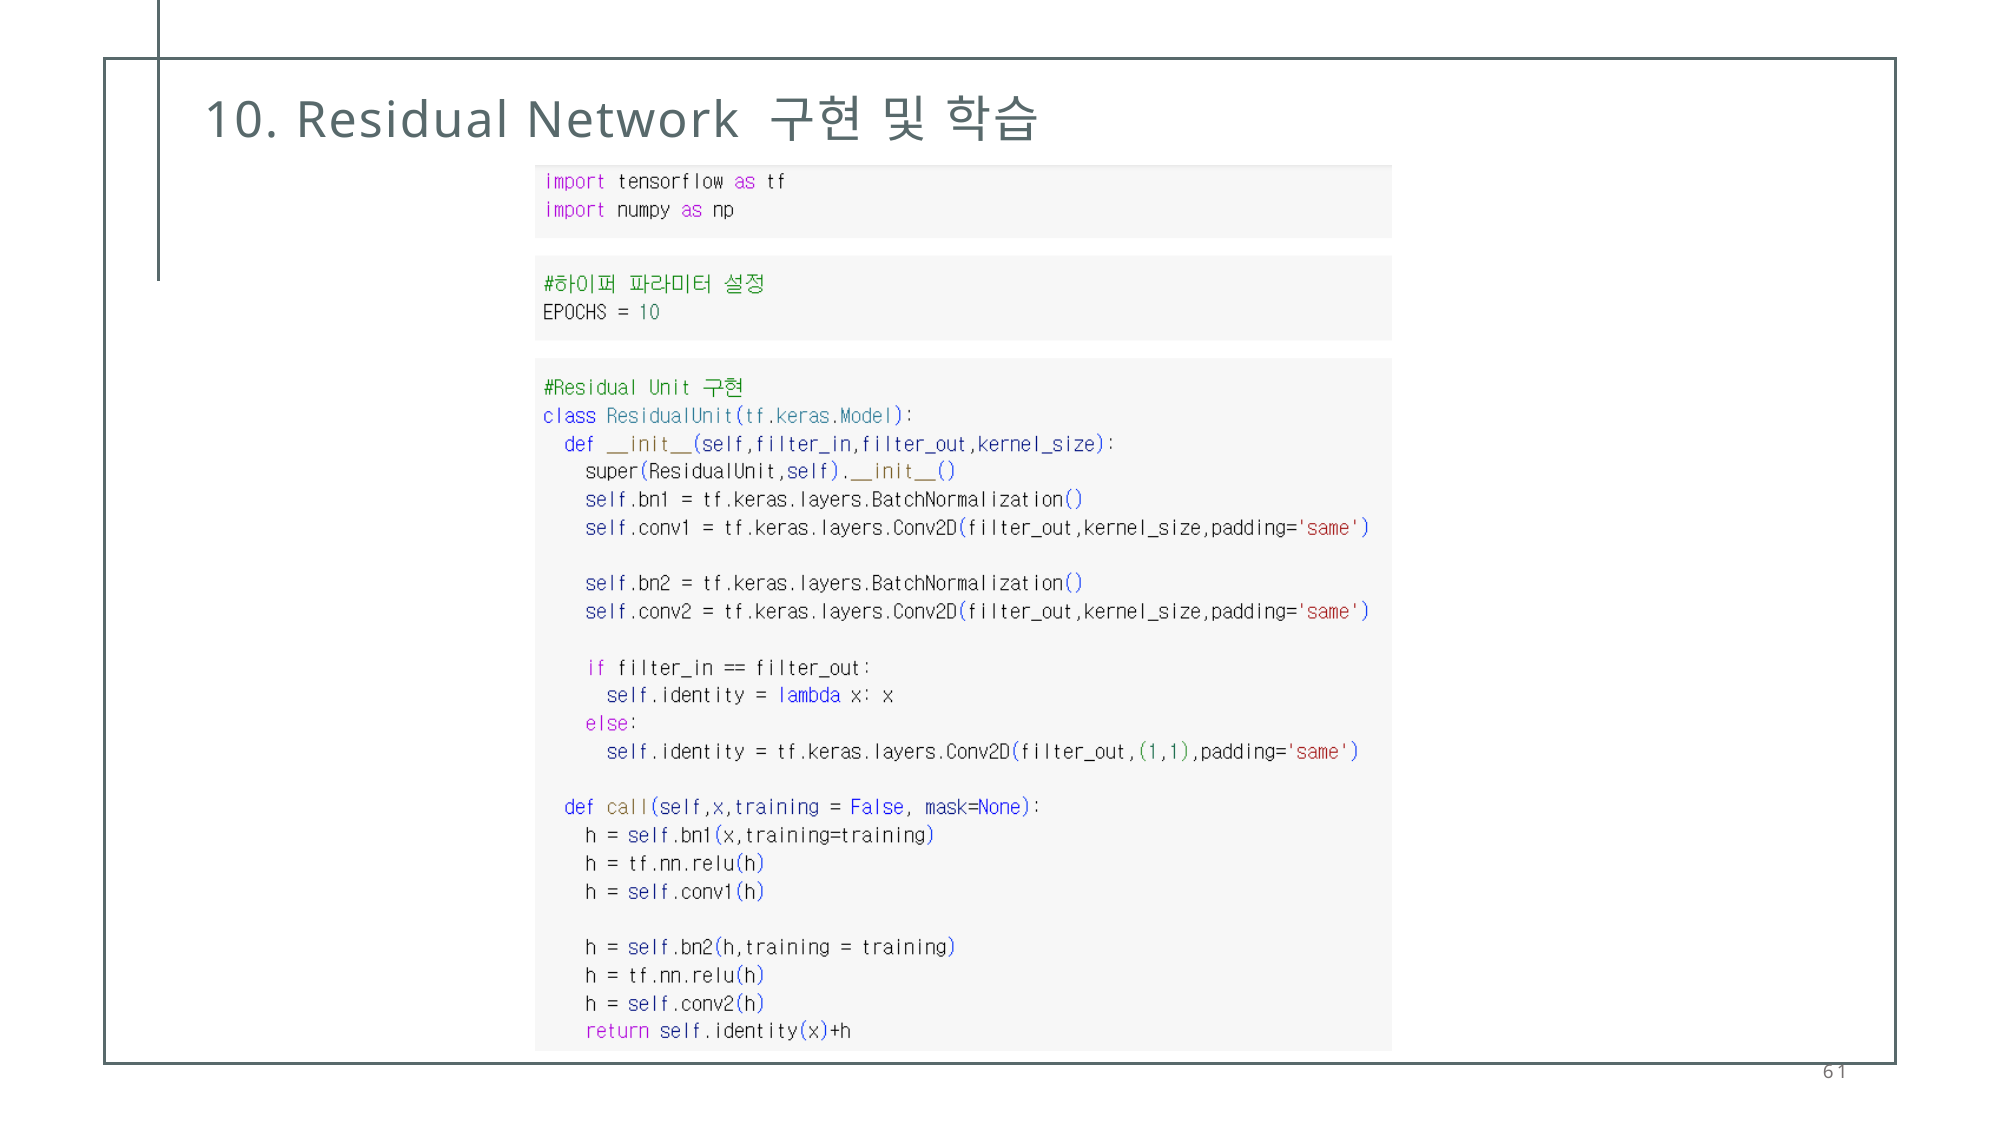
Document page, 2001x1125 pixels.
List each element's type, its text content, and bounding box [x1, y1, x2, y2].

text_box [104, 57, 1896, 1065]
picture [535, 165, 1392, 1051]
title 10. Residual Network 구현 및 학습 [189, 63, 1198, 178]
slide_number 61 [1412, 1042, 1863, 1103]
